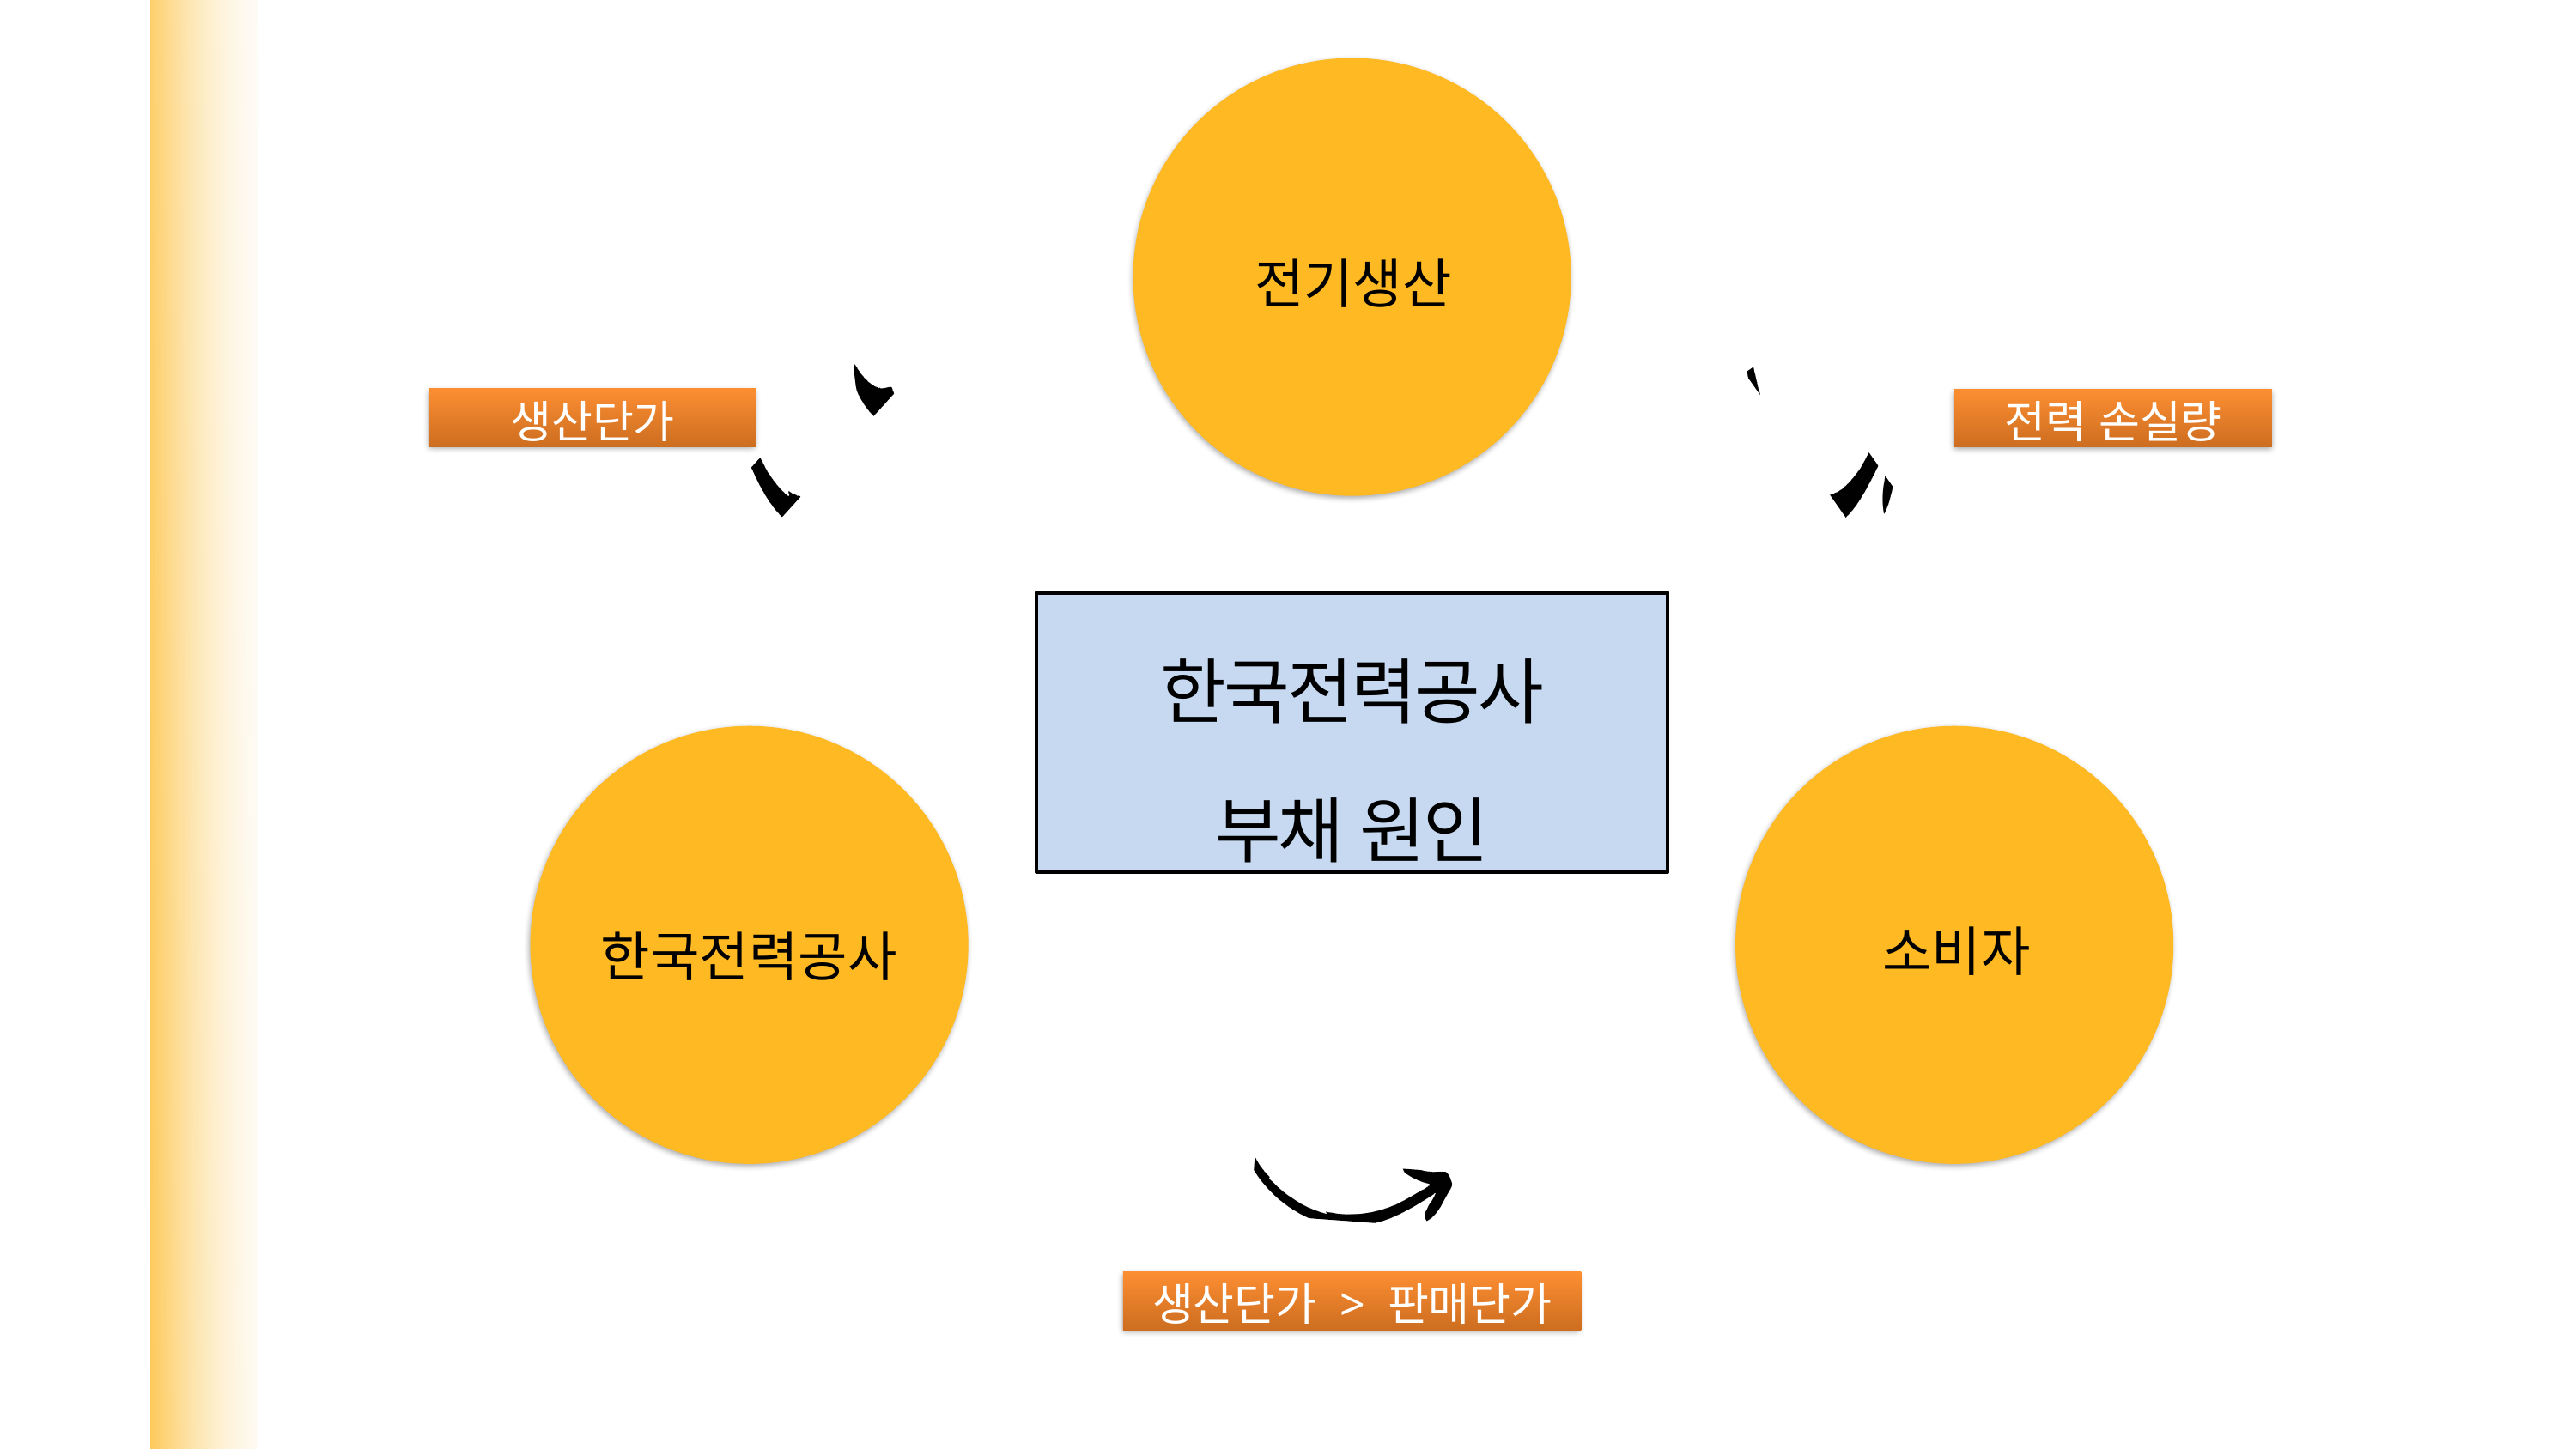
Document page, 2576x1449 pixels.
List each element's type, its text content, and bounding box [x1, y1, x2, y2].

text_box 생산단가 [429, 388, 756, 447]
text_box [530, 725, 969, 1165]
text_box [149, 0, 258, 1449]
text_box 전력 손실량 [1954, 389, 2272, 447]
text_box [1735, 725, 2174, 1165]
text_box [723, 350, 899, 537]
text_box [1250, 1157, 1454, 1229]
text_box 한국전력공사 부채 원인 [1035, 591, 1669, 874]
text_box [1133, 58, 1571, 496]
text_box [1173, 244, 1531, 417]
text_box 생산단가 > 판매단가 [1122, 1271, 1582, 1331]
text_box [1744, 340, 1905, 537]
